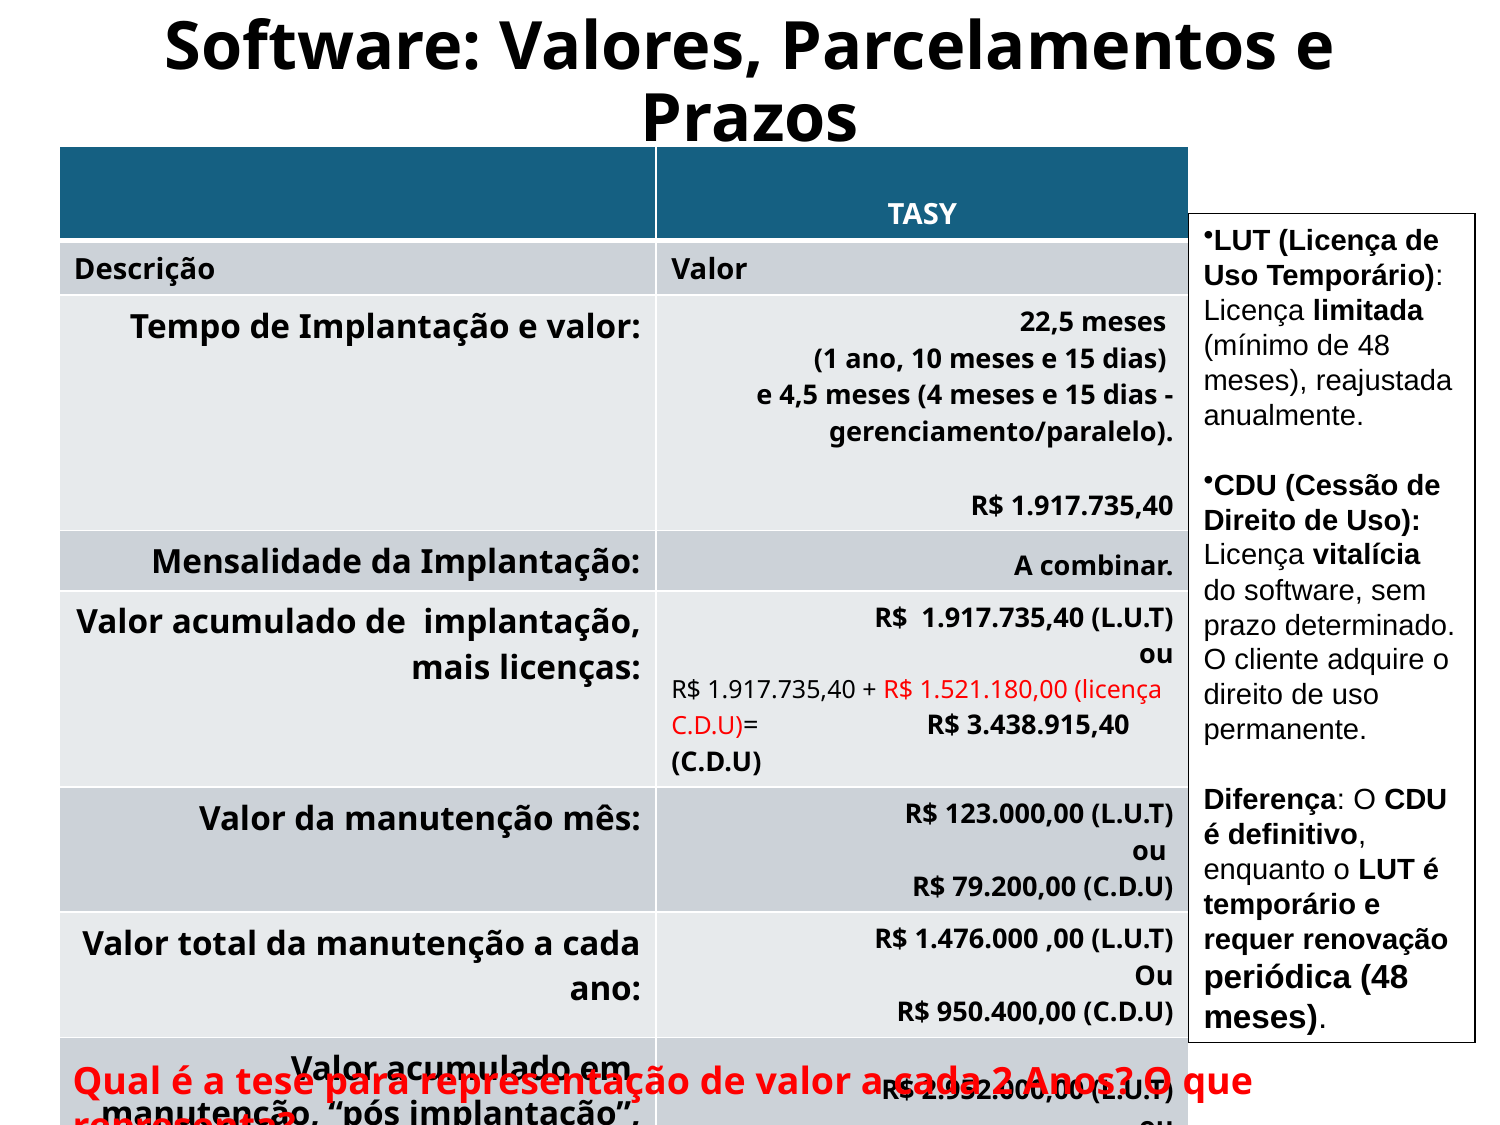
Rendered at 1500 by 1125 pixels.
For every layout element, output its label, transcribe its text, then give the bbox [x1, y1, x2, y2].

table_cell Descrição [60, 243, 655, 294]
text_box Qual é a tese para representação de valor a cada 2 Anos? O que representa? [57, 1049, 1476, 1125]
table_cell Mensalidade da Implantação: [60, 531, 655, 590]
table_cell R$ 123.000,00 (L.U.T) ou R$ 79.200,00 (C.D.U) [657, 788, 1188, 911]
table_header [60, 147, 655, 238]
table_cell Valor da manutenção mês: [60, 788, 655, 911]
table_cell 22,5 meses (1 ano, 10 meses e 15 dias) e 4,5 meses (4 meses e 15 dias - gerenciamento/paralelo). R$ 1.917.735,40 [657, 296, 1188, 530]
title Software: Valores, Parcelamentos e Prazos [57, 50, 1443, 118]
table_cell R$ 1.476.000 ,00 (L.U.T) Ou R$ 950.400,00 (C.D.U) [657, 913, 1188, 1037]
table_cell R$ 2.952.000,00 (L.U.T) ou R$ 1.900.800,00 (C.D.U [657, 1038, 1188, 1049]
table_cell R$ 1.917.735,40 (L.U.T) ou R$ 1.917.735,40 + R$ 1.521.180,00 (licença C.D.U)= R$ 3.438.915,40 (C.D.U) [657, 592, 1188, 786]
table_cell Valor [657, 243, 1188, 294]
table_cell Valor total da manutenção a cada ano: [60, 913, 655, 1037]
table_cell Valor acumulado de implantação, mais licenças: [60, 592, 655, 786]
table_cell Tempo de Implantação e valor: [60, 296, 655, 530]
table_cell A combinar. [657, 531, 1188, 590]
table_header TASY [657, 147, 1188, 238]
text_box LUT (Licença de Uso Temporário): Licença limitada (mínimo de 48 meses), reajustada anualmente. CDU (Cessão de Direito de Uso): Licença vitalícia do software, sem prazo determinado. O cliente adquire o direito de uso permanente. Diferença: O CDU é definitivo, enquanto o LUT é temporário e requer renovação periódica (48 meses). [1188, 213, 1476, 1043]
table_cell Valor acumulado em manutenção, “pós implantação”, a cada 2 anos: [60, 1038, 655, 1049]
